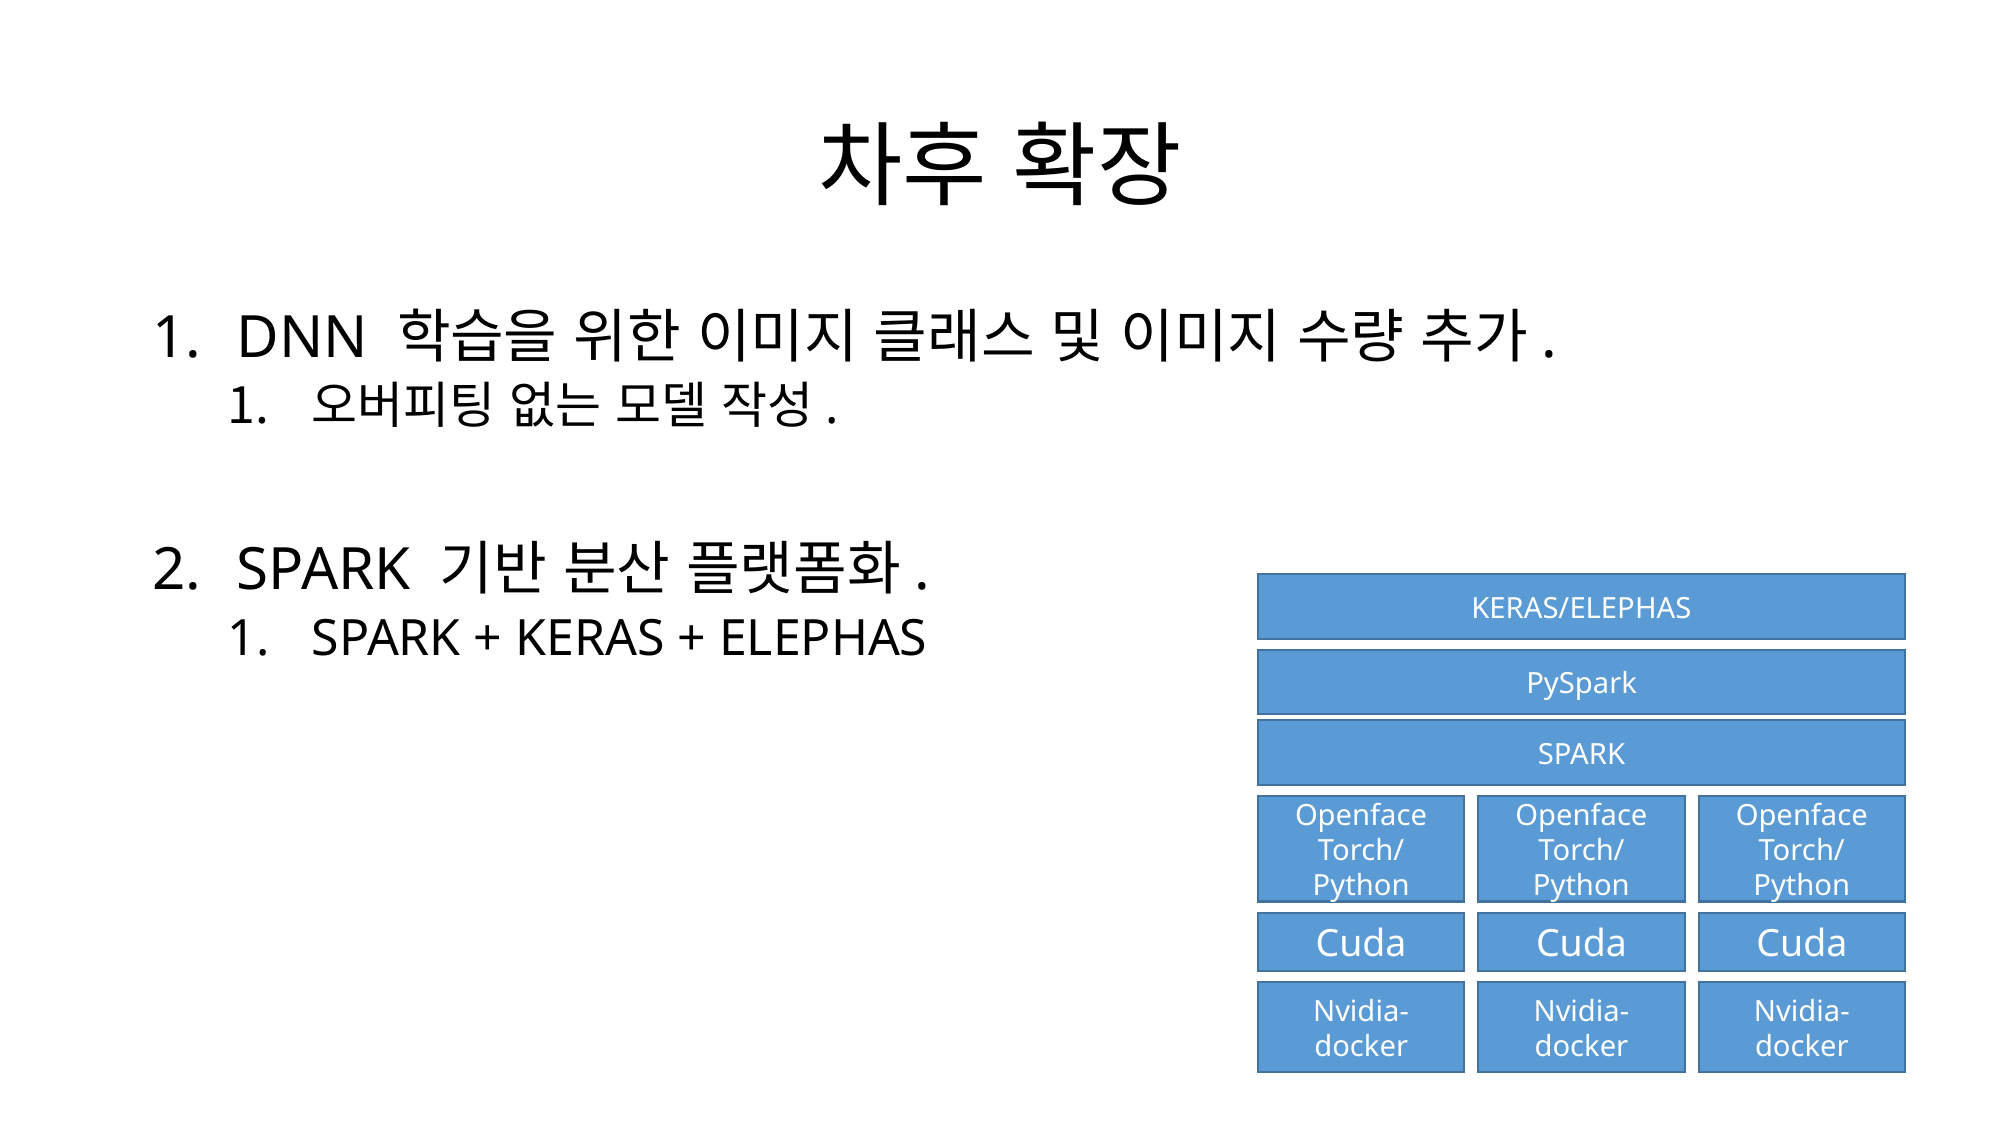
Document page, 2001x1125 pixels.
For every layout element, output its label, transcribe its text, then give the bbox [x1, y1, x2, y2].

title 차후 확장 [137, 59, 1863, 278]
text_box SPARK [1257, 719, 1906, 786]
text_box Openface Torch/Python [1477, 795, 1686, 903]
text_box Cuda [1698, 912, 1906, 972]
text_box Nvidia-docker [1257, 981, 1465, 1073]
text_box Nvidia-docker [1477, 981, 1686, 1073]
text_box Nvidia-docker [1698, 981, 1906, 1073]
text_box PySpark [1257, 649, 1906, 715]
text_box Openface Torch/Python [1257, 795, 1465, 903]
text_box Cuda [1477, 912, 1686, 972]
text_box KERAS/ELEPHAS [1257, 573, 1906, 640]
text_box Openface Torch/Python [1698, 795, 1906, 903]
list DNN 학습을 위한 이미지 클래스 및 이미지 수량 추가. 오버피팅 없는 모델 작성. SPARK 기반 분산 플랫폼화. SPARK + KERAS + ELEPHAS [137, 299, 1863, 686]
text_box Cuda [1257, 912, 1465, 972]
